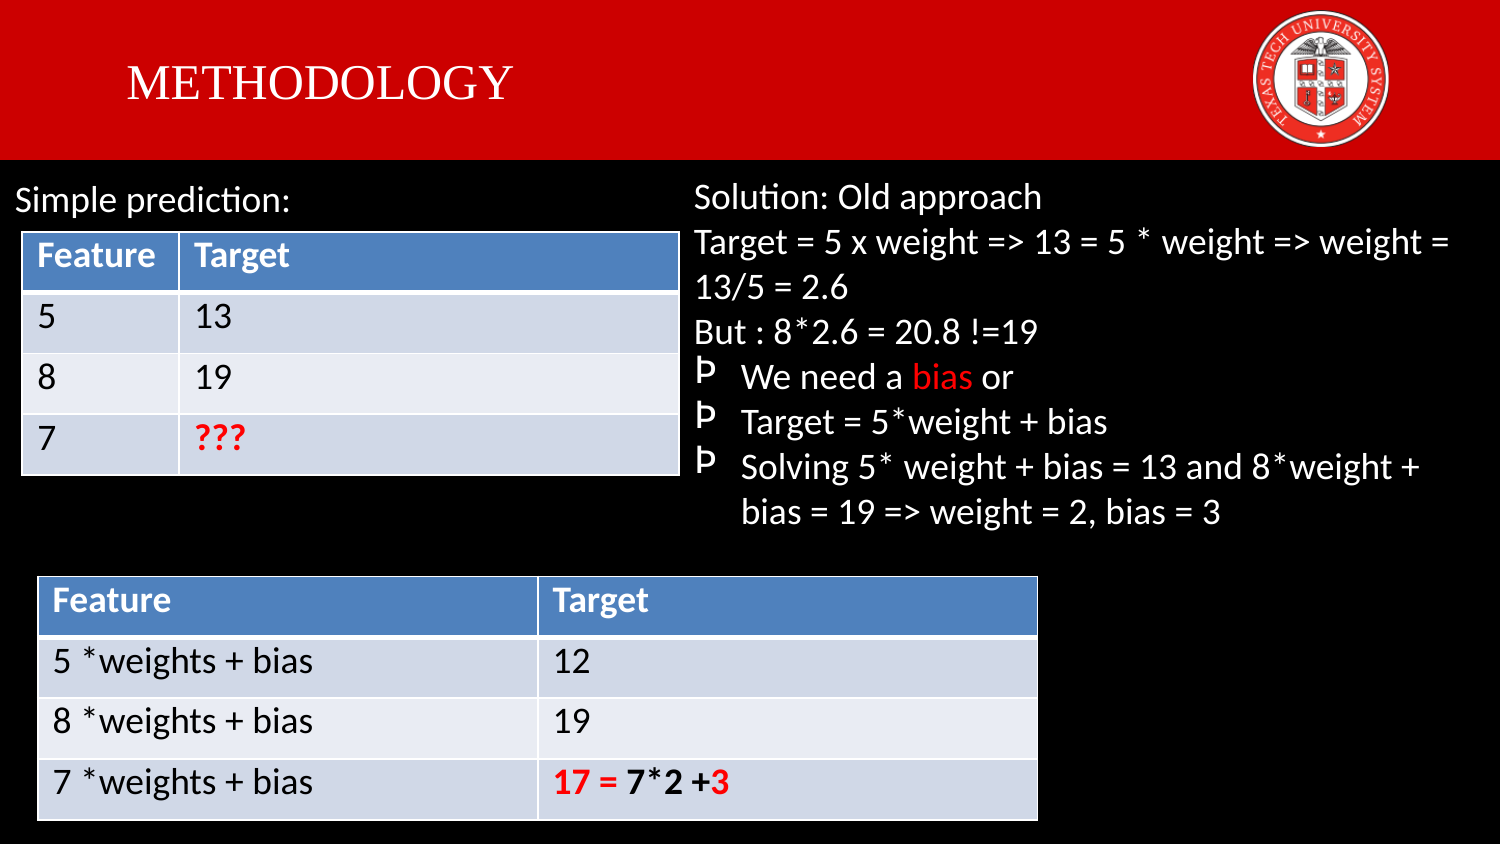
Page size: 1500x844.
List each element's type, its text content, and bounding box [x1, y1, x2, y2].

table_cell 8 [23, 354, 178, 413]
table_header Feature [23, 233, 178, 290]
table_header Target [539, 577, 1037, 635]
table_cell 12 [539, 640, 1037, 697]
table_cell 5 [23, 295, 178, 353]
table_cell 7 *weights + bias [39, 760, 537, 819]
table_cell ??? [180, 415, 678, 474]
text_box Simple prediction: [0, 167, 679, 273]
title METHODOLOGY [111, 9, 1389, 150]
table_cell 19 [180, 354, 678, 413]
table_header Feature [39, 577, 537, 635]
table_cell 19 [539, 699, 1037, 758]
text_box Solution: Old approach Target = 5 x weight => 13 = 5 * weight => weight = 13/5 = 2.6 But : 8*2.6 = 20.8 !=19 We need a bias or Target = 5*weight + bias Solving 5* weight + bias = 13 and 8*weight + bias = 19 => weight = 2, bias = 3 [679, 164, 1494, 540]
table_cell 7 [23, 415, 178, 474]
table_cell 17 = 7*2 +3 [539, 760, 1037, 819]
table_cell 8 *weights + bias [39, 699, 537, 758]
table_header Target [180, 233, 678, 290]
table_cell 5 *weights + bias [39, 640, 537, 697]
table_cell 13 [180, 295, 678, 353]
